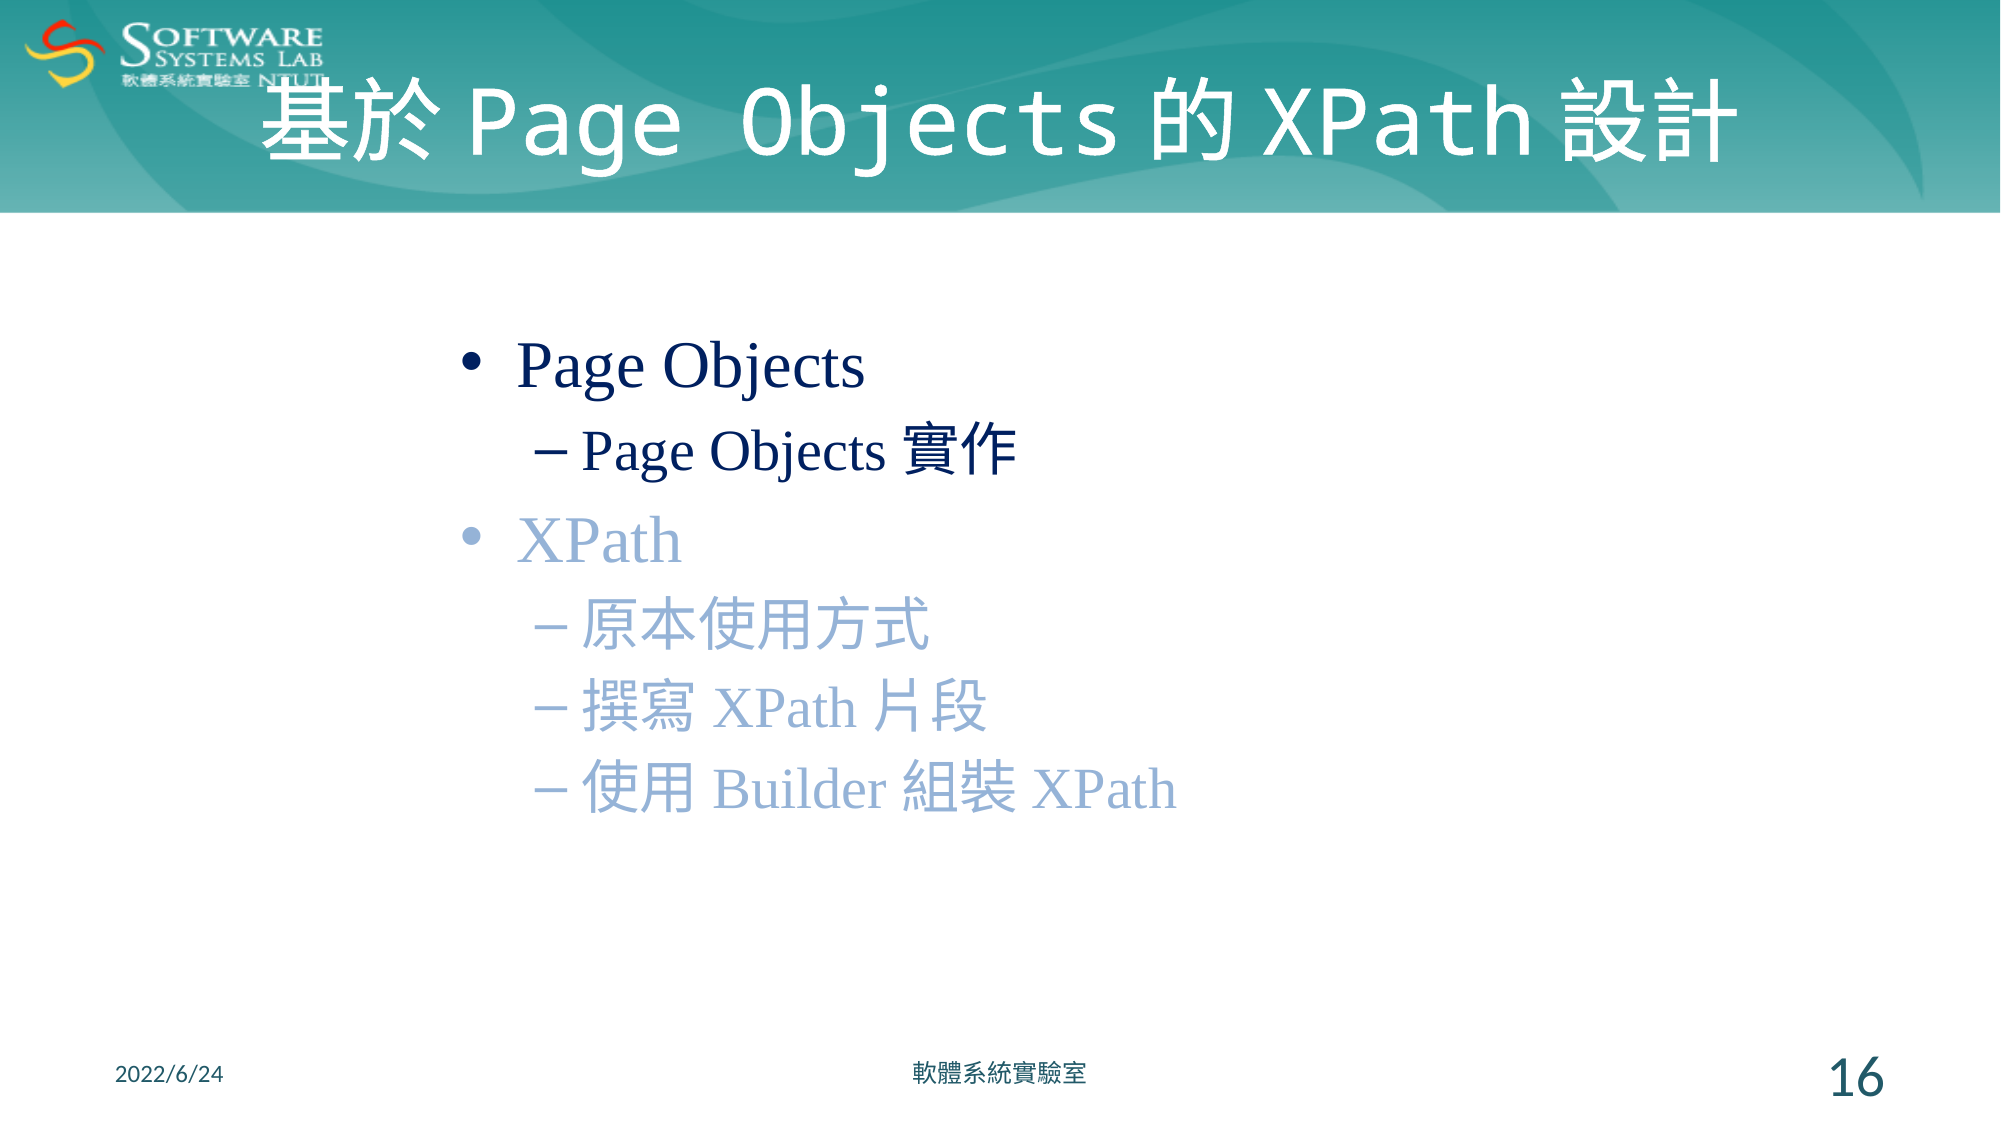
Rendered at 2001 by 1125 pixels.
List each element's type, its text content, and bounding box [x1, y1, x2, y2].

slide_number 16 [1433, 1042, 1900, 1103]
footer 軟體系統實驗室 [683, 1046, 1317, 1103]
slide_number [99, 1042, 567, 1103]
picture [0, 0, 2001, 1125]
list Page Objects Page Objects實作 XPath 原本使用方式 撰寫XPath片段 使用Builder組裝XPath [444, 313, 1556, 1046]
title 基於Page Objects的XPath設計 [99, 23, 1901, 212]
